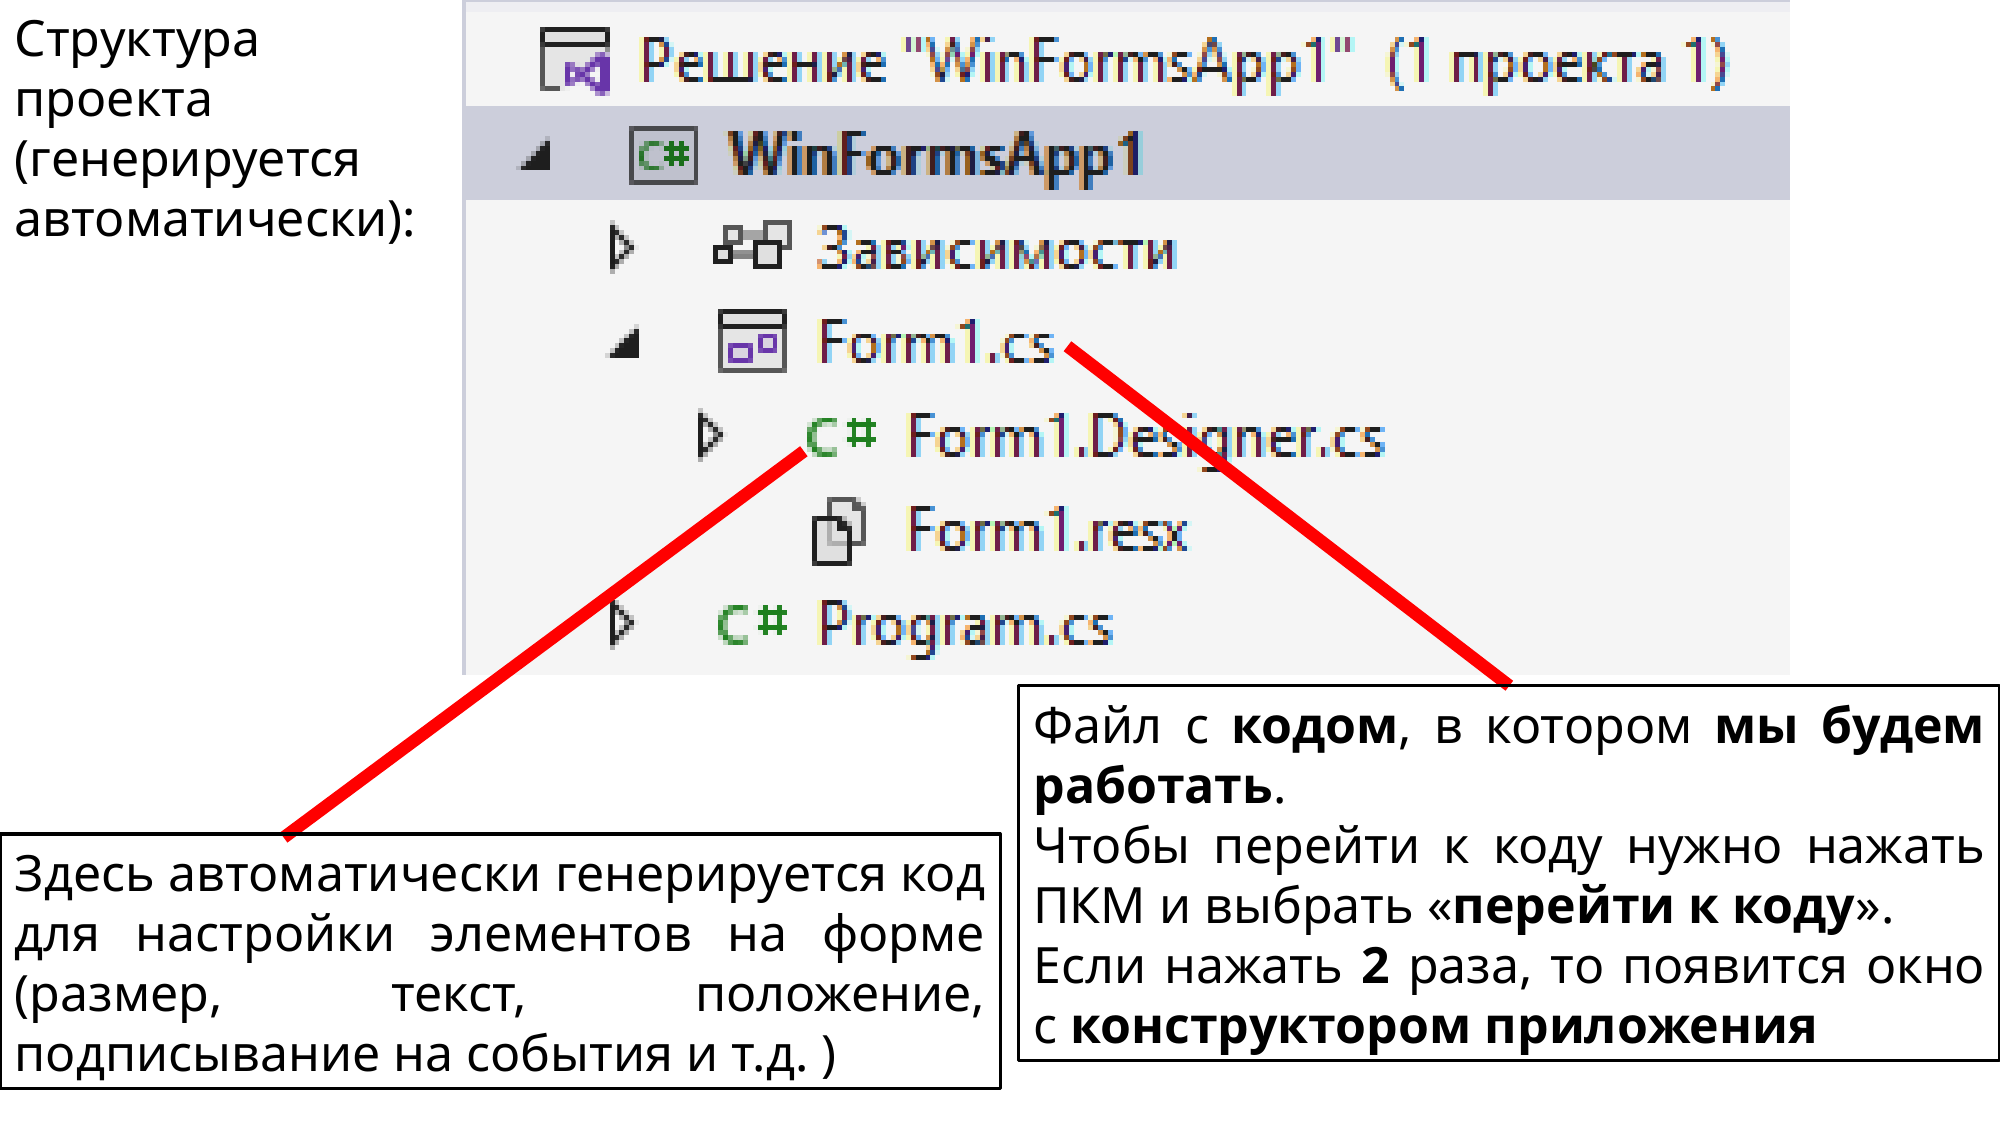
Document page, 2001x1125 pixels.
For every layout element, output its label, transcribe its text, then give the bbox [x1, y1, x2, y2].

text_box Структура проекта (генерируется автоматически): [0, 0, 462, 254]
text_box Здесь автоматически генерируется код для настройки элементов на форме (размер, текст, положение, подписывание на события и т.д. ) [0, 833, 1001, 1089]
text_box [1067, 346, 1510, 686]
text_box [283, 451, 804, 838]
text_box Файл с кодом, в котором мы будем работать. Чтобы перейти к коду нужно нажать ПКМ и выбрать «перейти к коду». Если нажать 2 раза, то появится окно с конструктором приложения [1018, 685, 2000, 1061]
picture [462, 0, 1790, 675]
